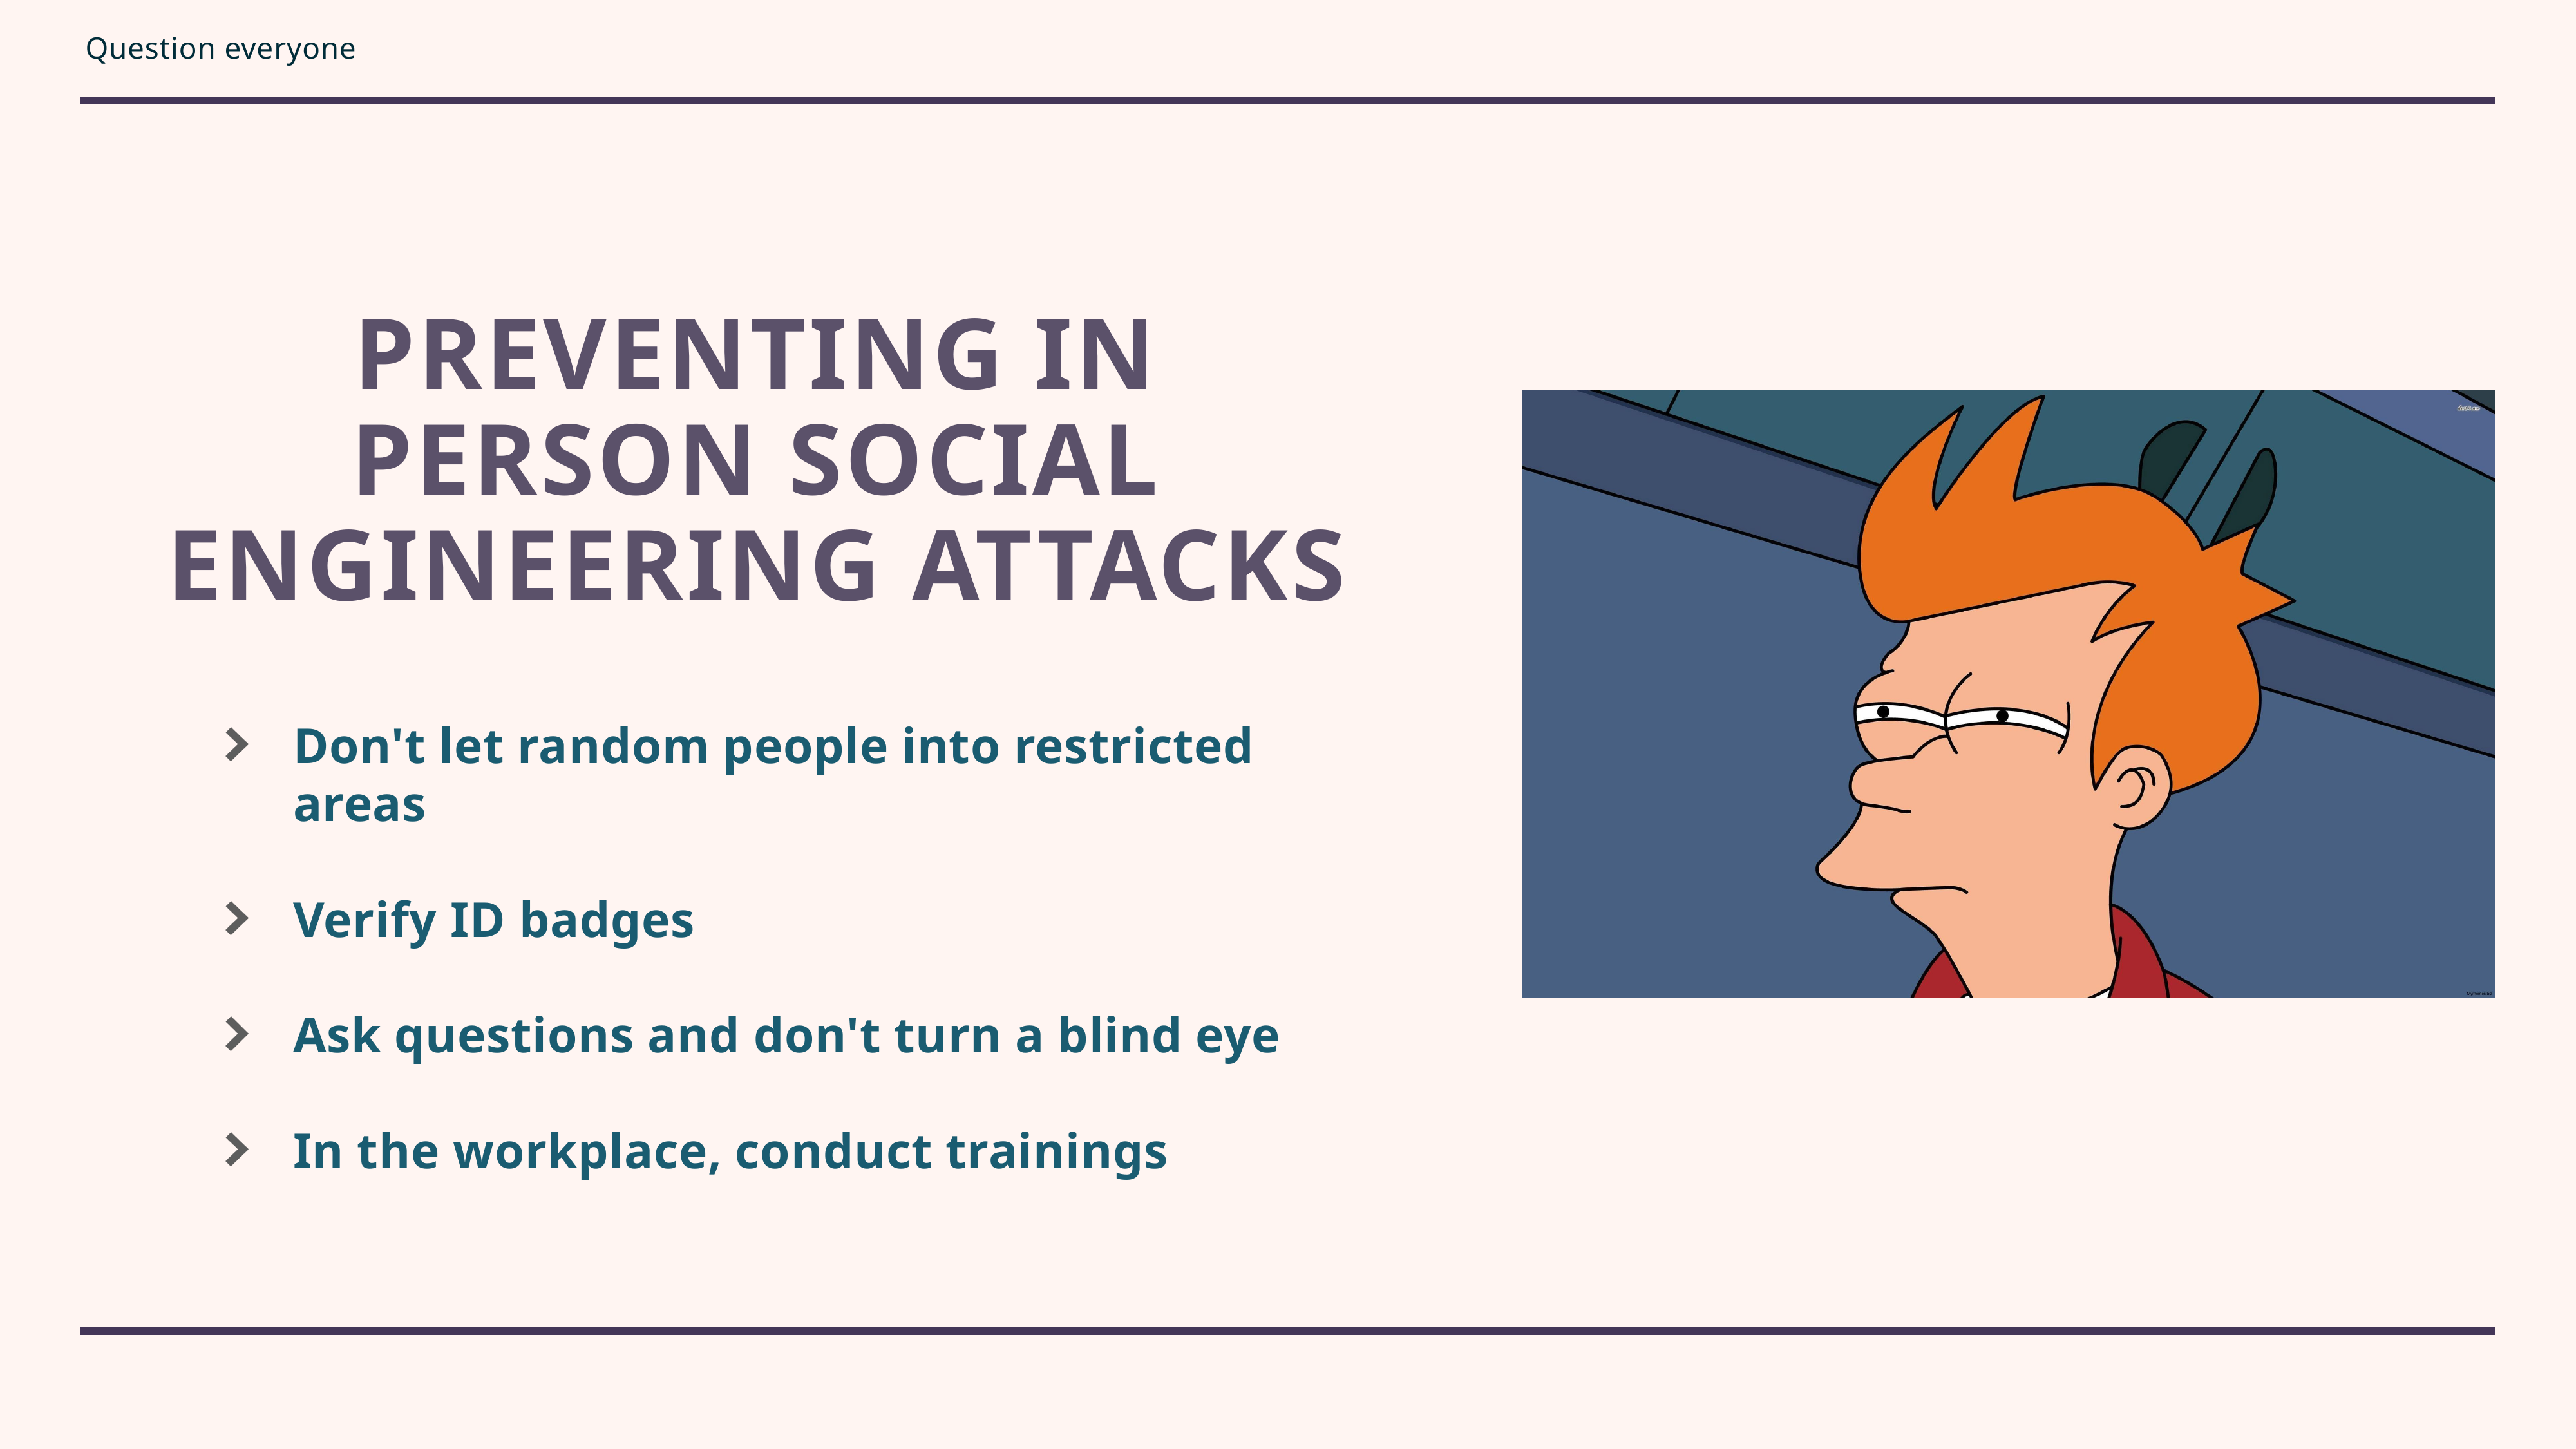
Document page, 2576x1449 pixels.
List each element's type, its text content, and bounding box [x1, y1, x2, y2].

picture [225, 901, 249, 935]
picture [225, 1132, 249, 1166]
list Don't let random people into restricted areas Verify ID badges Ask questions and don't turn a blind eye In the workplace, conduct trainings [220, 709, 1381, 1288]
picture [225, 1016, 249, 1051]
title Preventing in person social engineering attacks [133, 195, 1380, 628]
picture [1522, 390, 2496, 999]
text_box Question everyone [80, 24, 1379, 70]
picture [225, 727, 249, 761]
